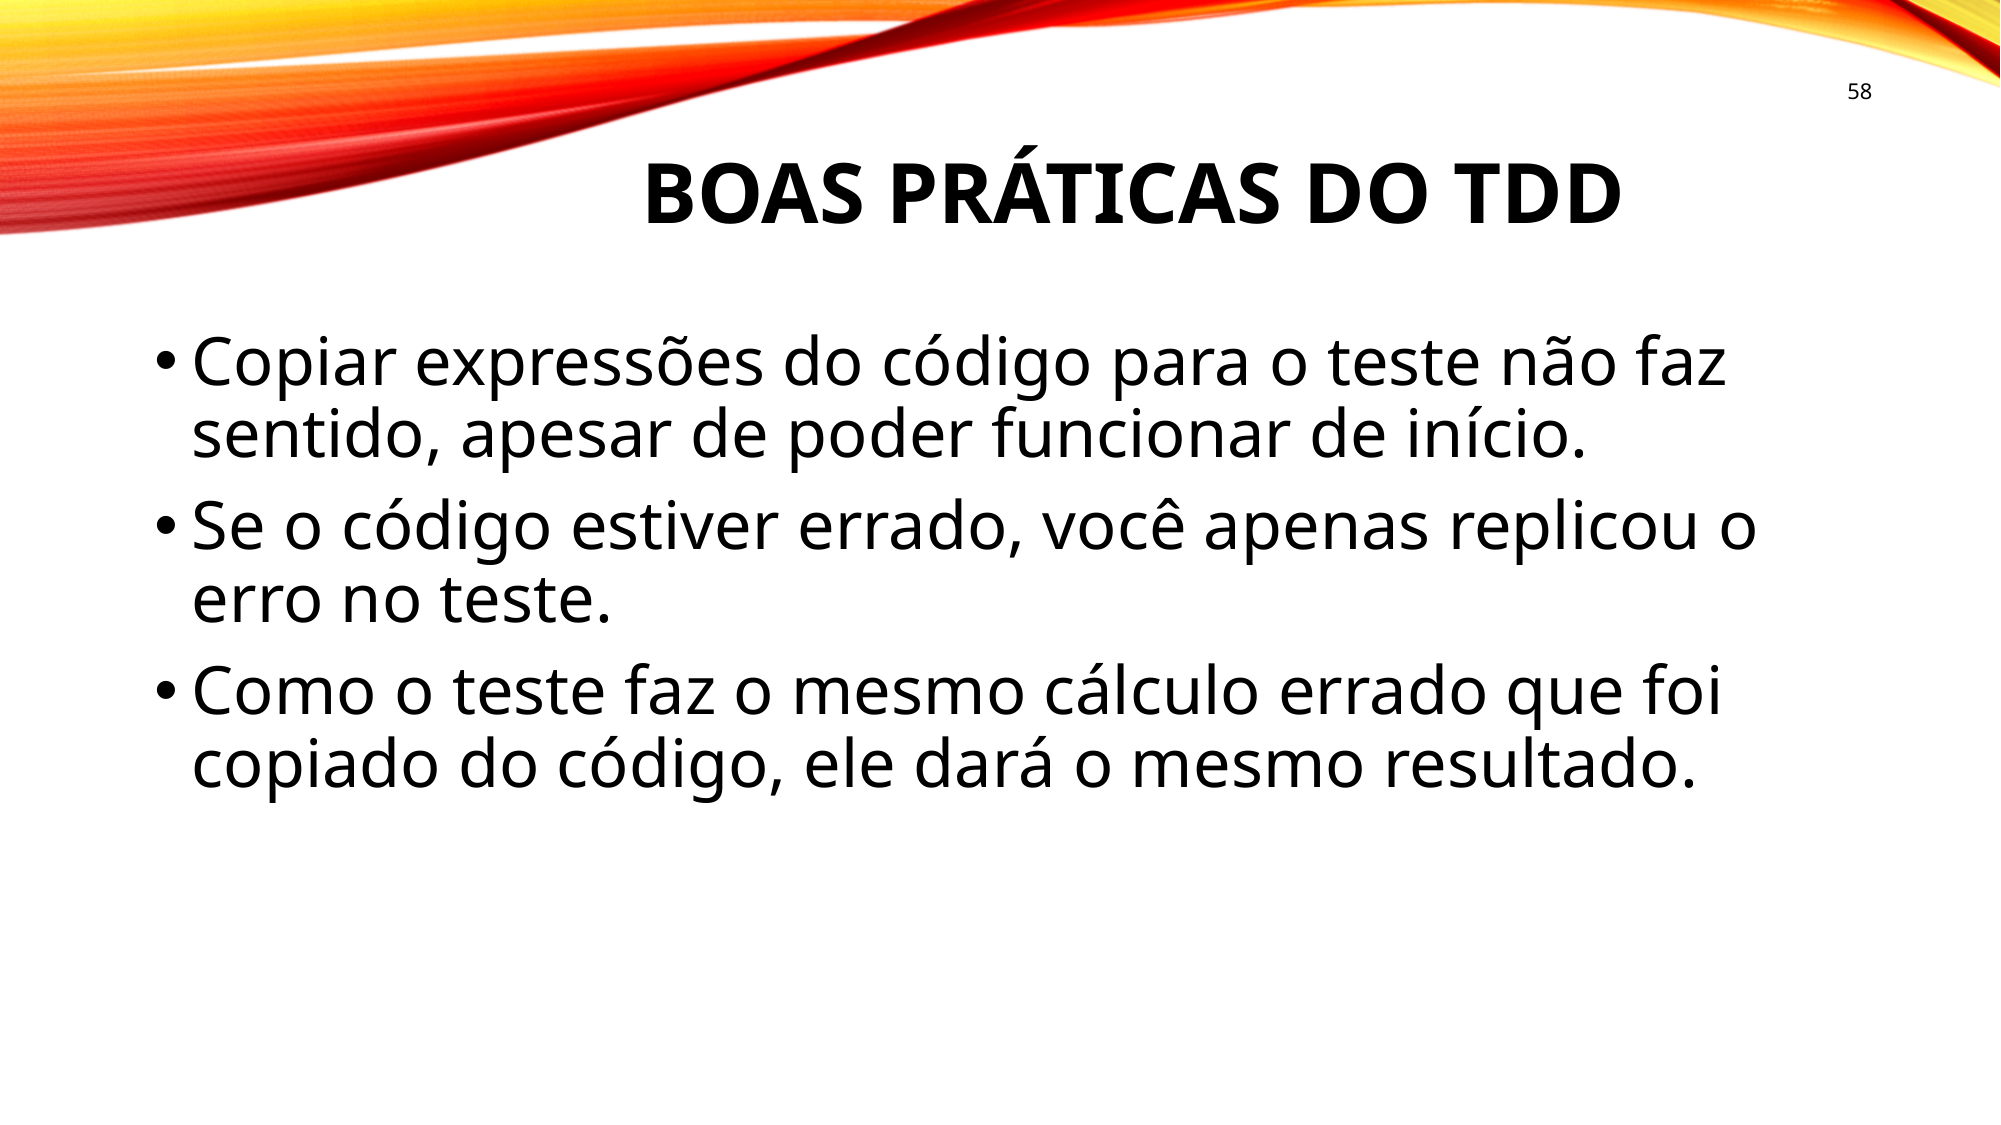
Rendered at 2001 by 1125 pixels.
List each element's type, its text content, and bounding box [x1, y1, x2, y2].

title Boas práticas do tdd [289, 72, 1977, 320]
picture [0, 0, 2000, 237]
slide_number 58 [1437, 62, 1888, 123]
list Copiar expressões do código para o teste não faz sentido, apesar de poder funcionar de início. Se o código estiver errado, você apenas replicou o erro no teste. Como o teste faz o mesmo cálculo errado que foi copiado do código, ele dará o mesmo resultado. [139, 320, 1888, 1059]
